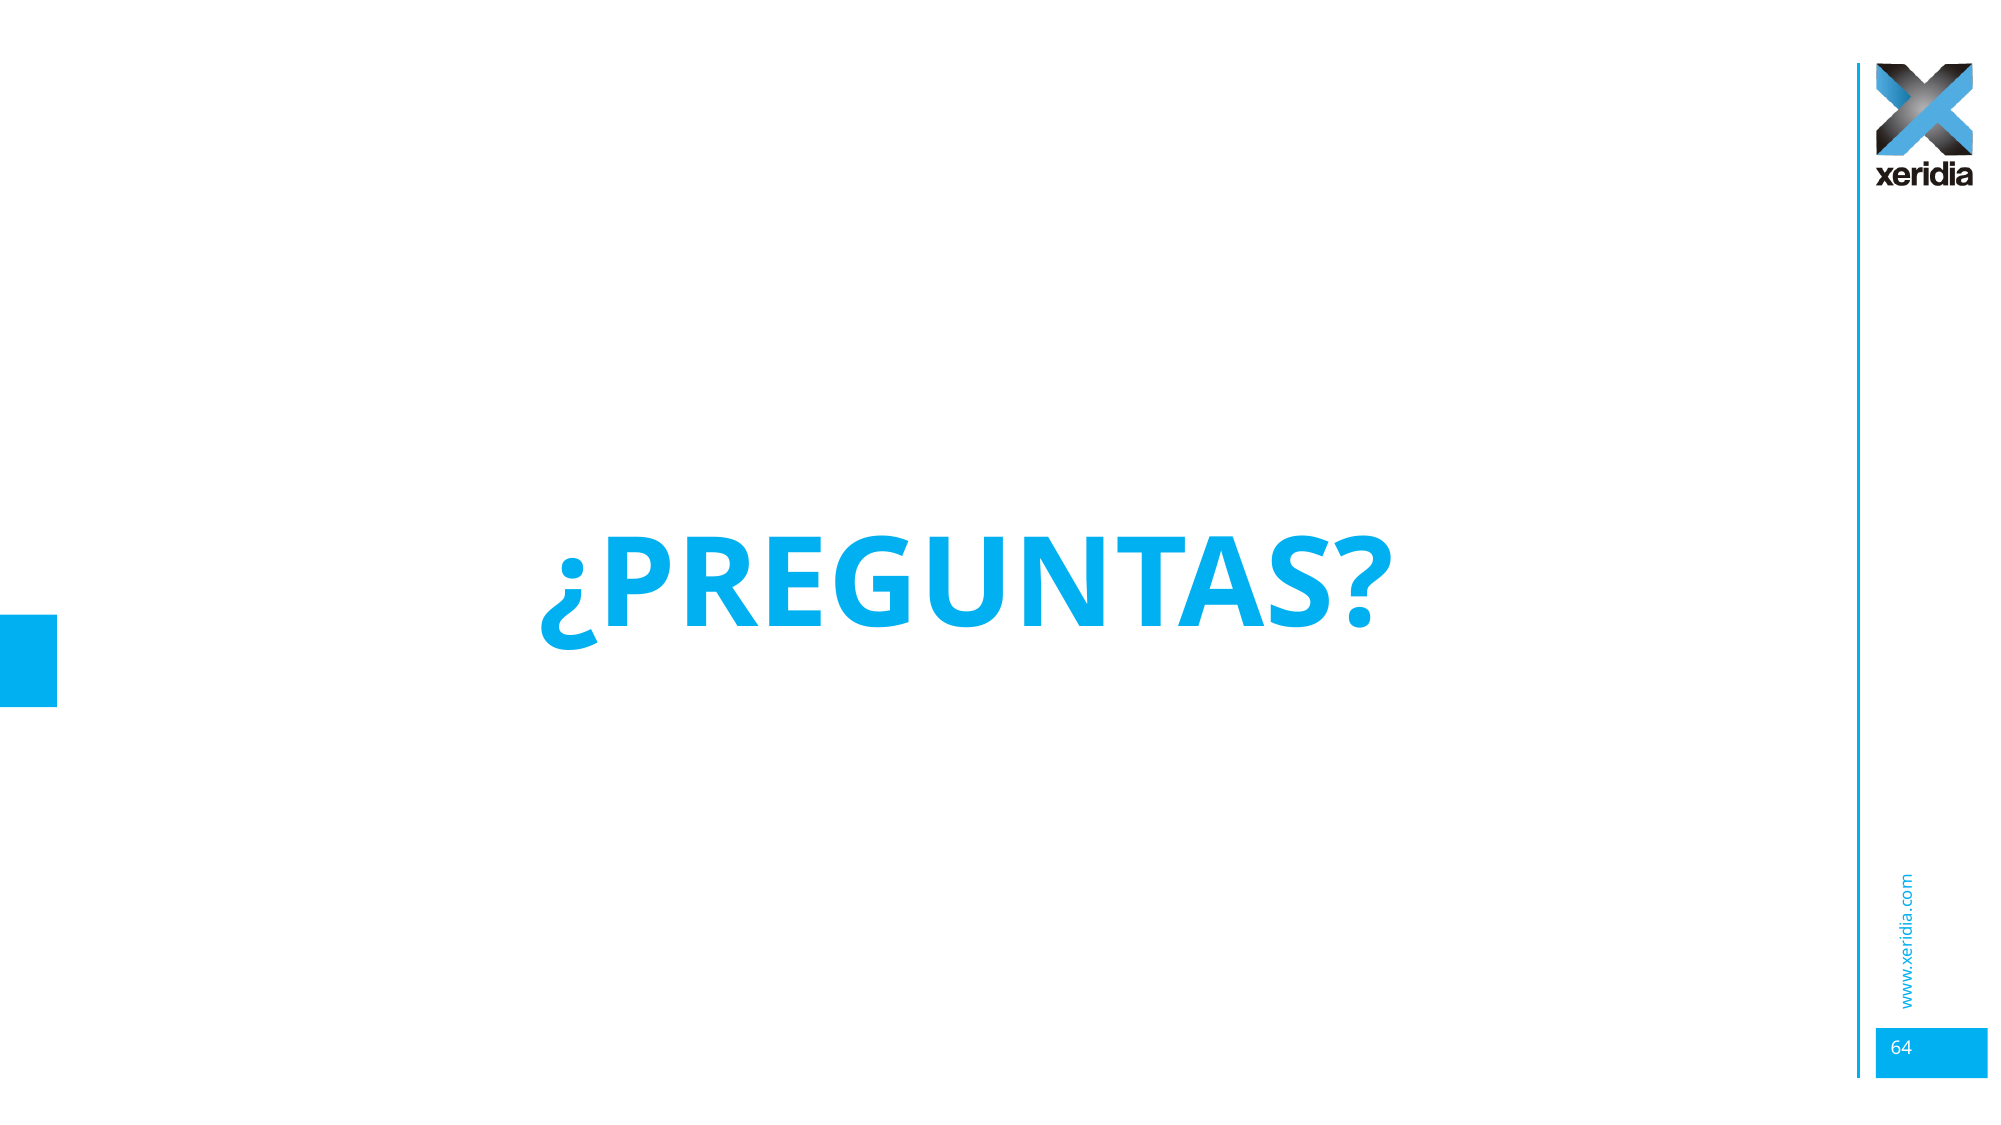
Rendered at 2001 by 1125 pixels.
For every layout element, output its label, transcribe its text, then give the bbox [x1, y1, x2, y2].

title ¿PREGUNTAS? [226, 192, 1707, 661]
picture [1875, 63, 1973, 186]
